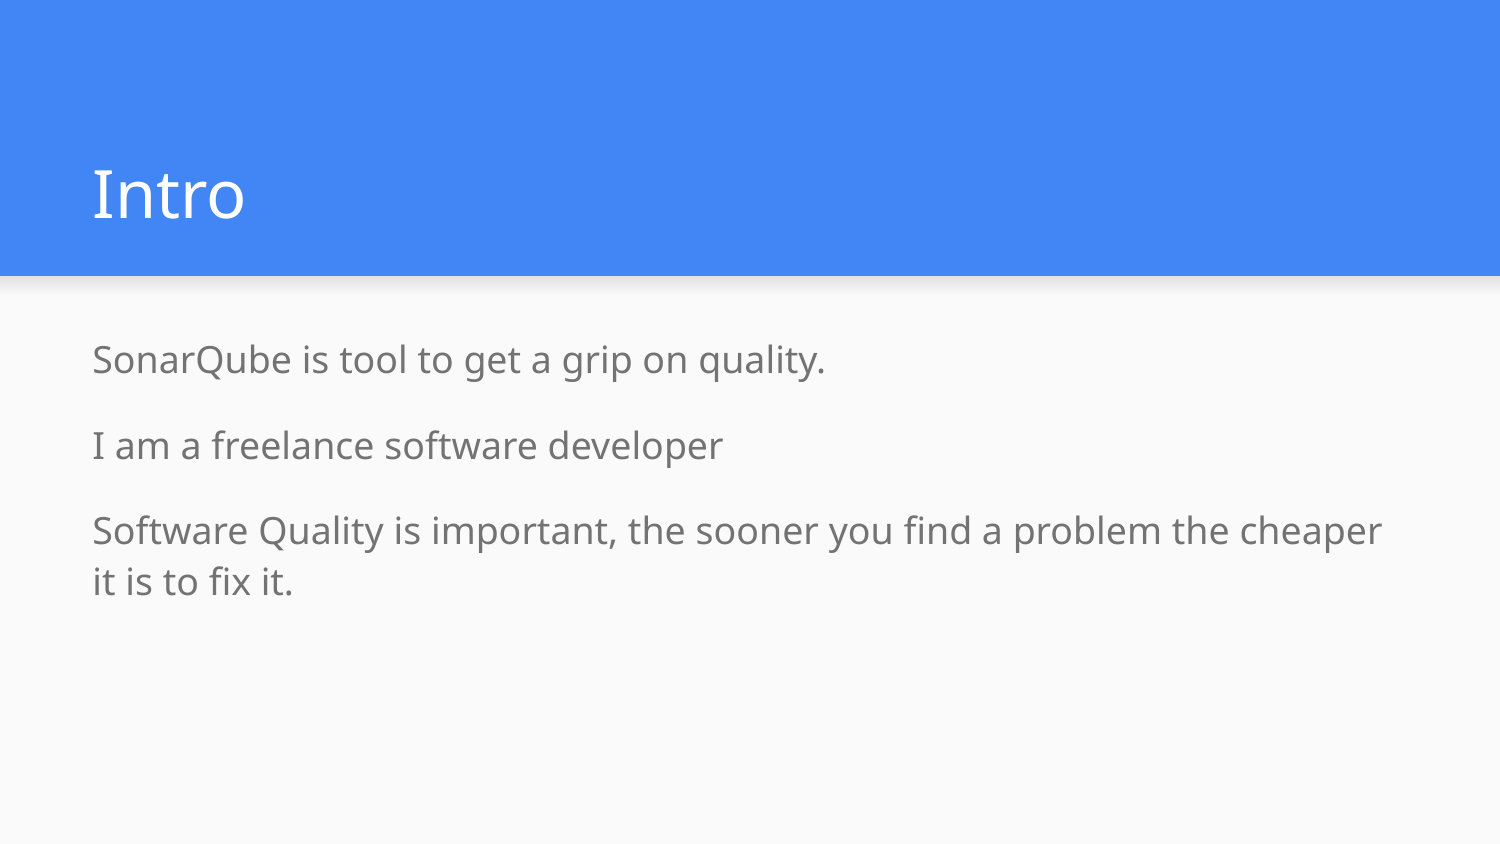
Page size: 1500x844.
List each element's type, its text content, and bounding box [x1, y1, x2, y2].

list SonarQube is tool to get a grip on quality. I am a freelance software developer Software Quality is important, the sooner you find a problem the cheaper it is to fix it. [77, 314, 1427, 760]
title Intro [77, 121, 1427, 248]
